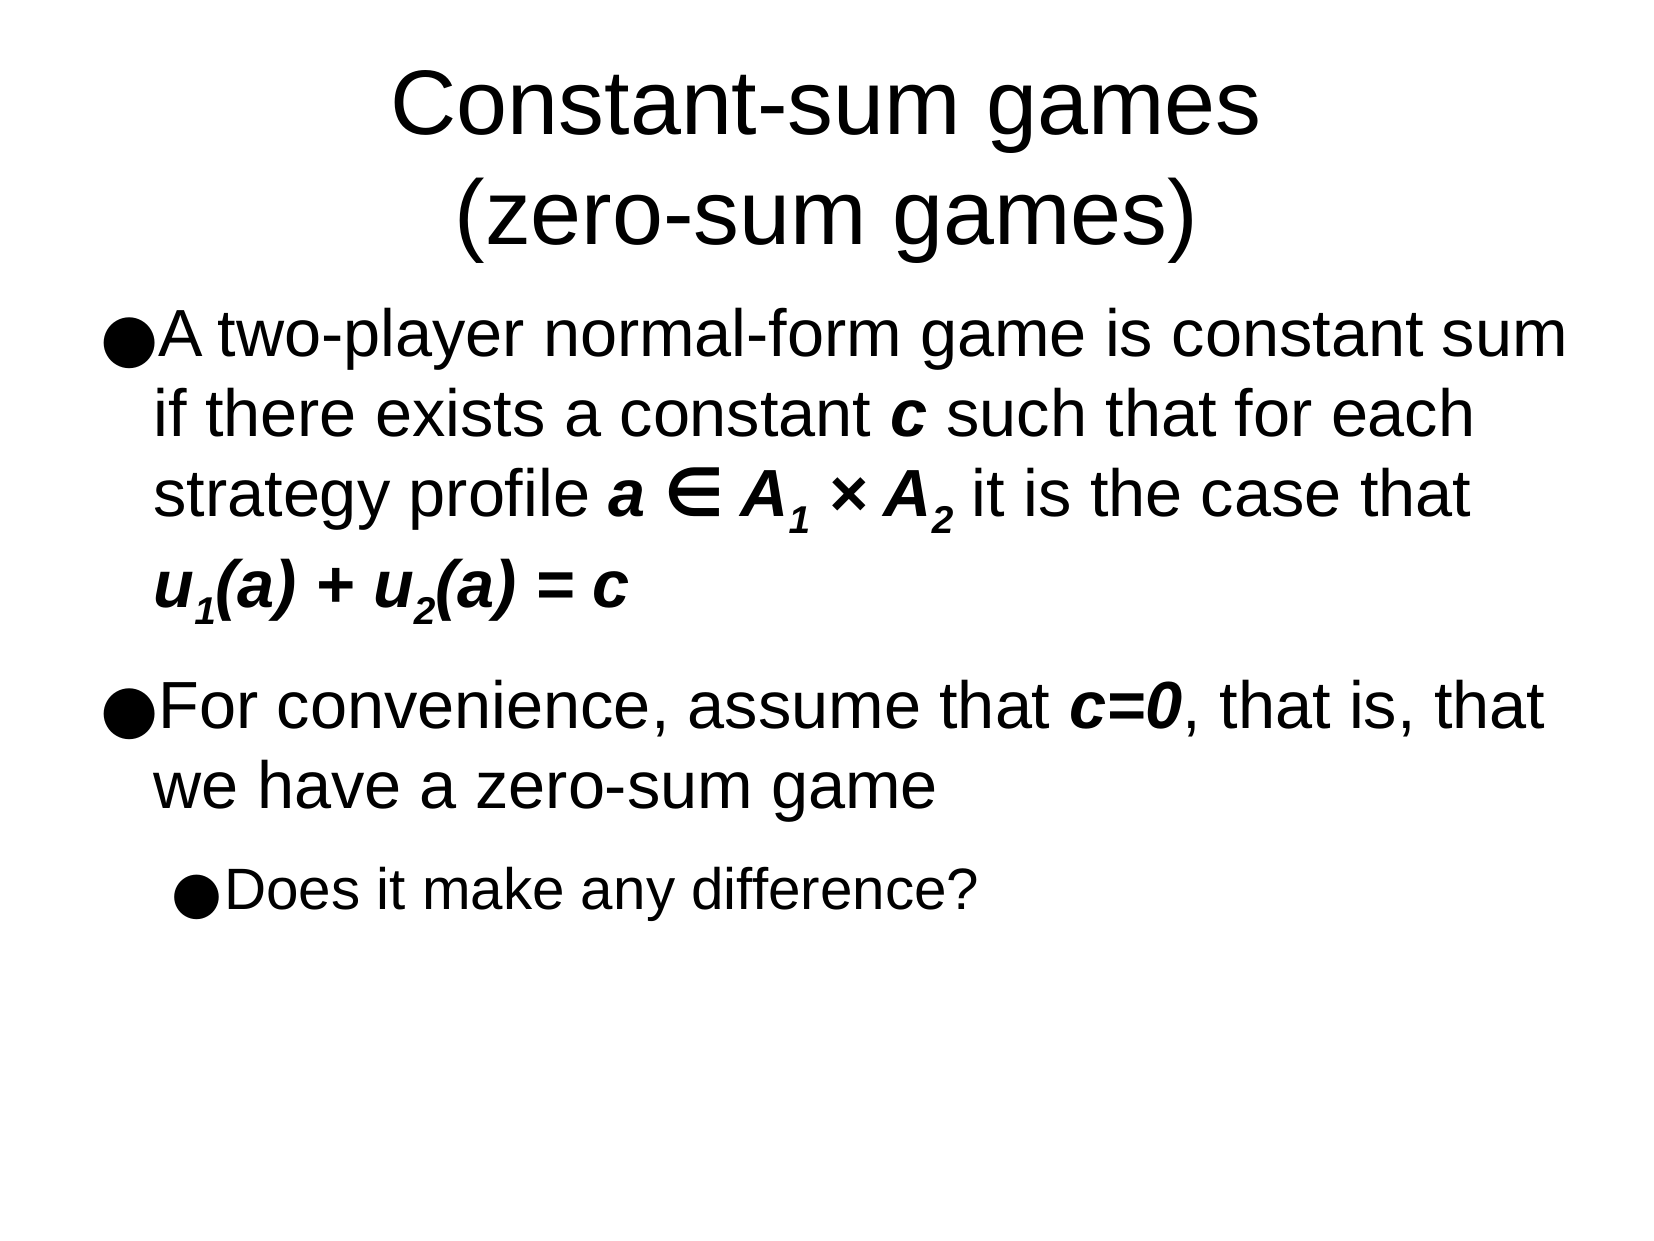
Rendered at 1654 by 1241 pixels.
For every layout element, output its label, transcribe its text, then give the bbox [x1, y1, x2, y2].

text_box Constant-sum games (zero-sum games) [82, 49, 1571, 257]
text_box A two-player normal-form game is constant sum if there exists a constant c such that for each strategy profile a ∈ A1 × A2 it is the case that u1(a) + u2(a) = c For convenience, assume that c=0, that is, that we have a zero-sum game Does it make any difference? [82, 290, 1571, 1010]
